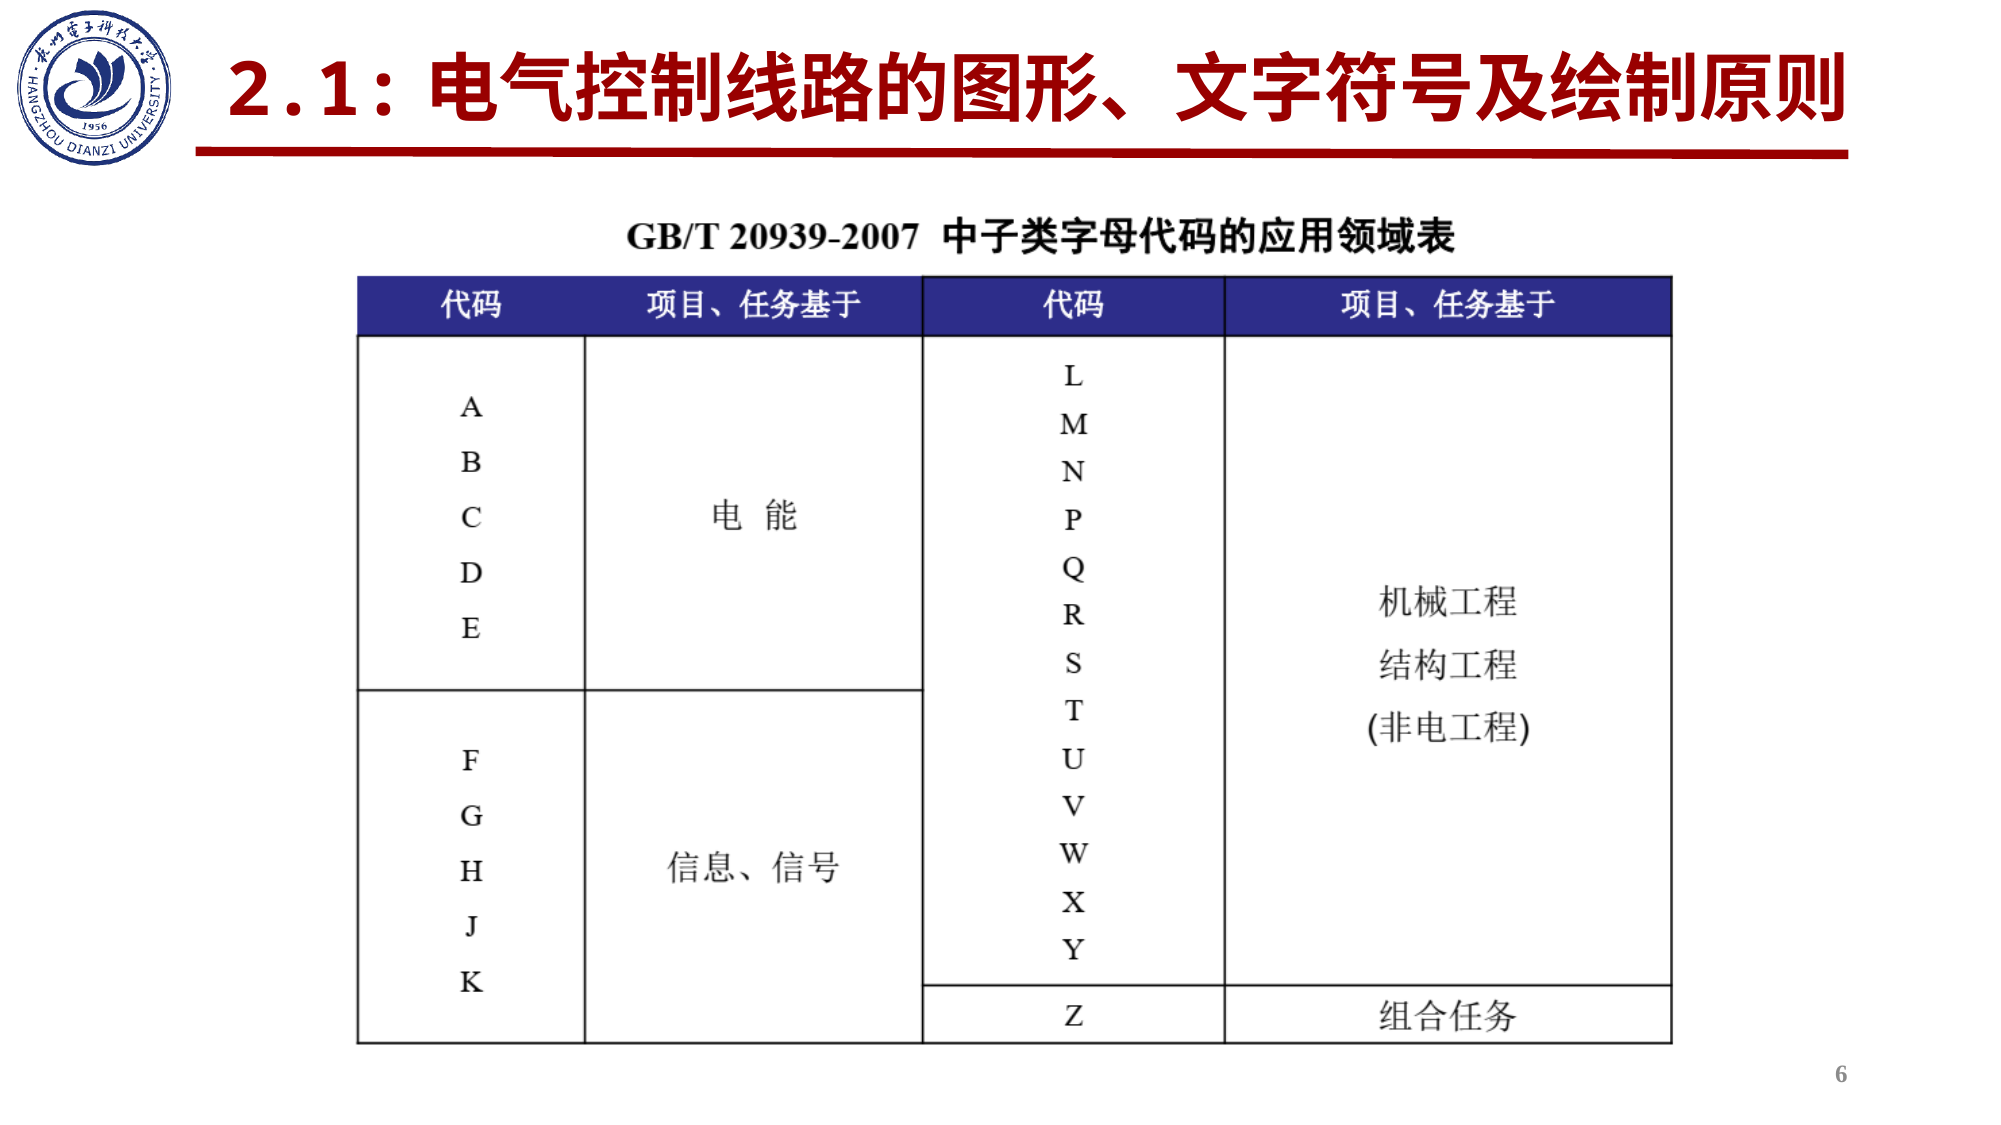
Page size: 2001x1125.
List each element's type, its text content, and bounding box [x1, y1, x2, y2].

slide_number 6 [1412, 1042, 1863, 1103]
picture [14, 2, 175, 174]
picture [325, 210, 1719, 1073]
text_box 2.1:电气控制线路的图形、文字符号及绘制原则 [211, 32, 1864, 138]
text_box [195, 151, 1849, 155]
